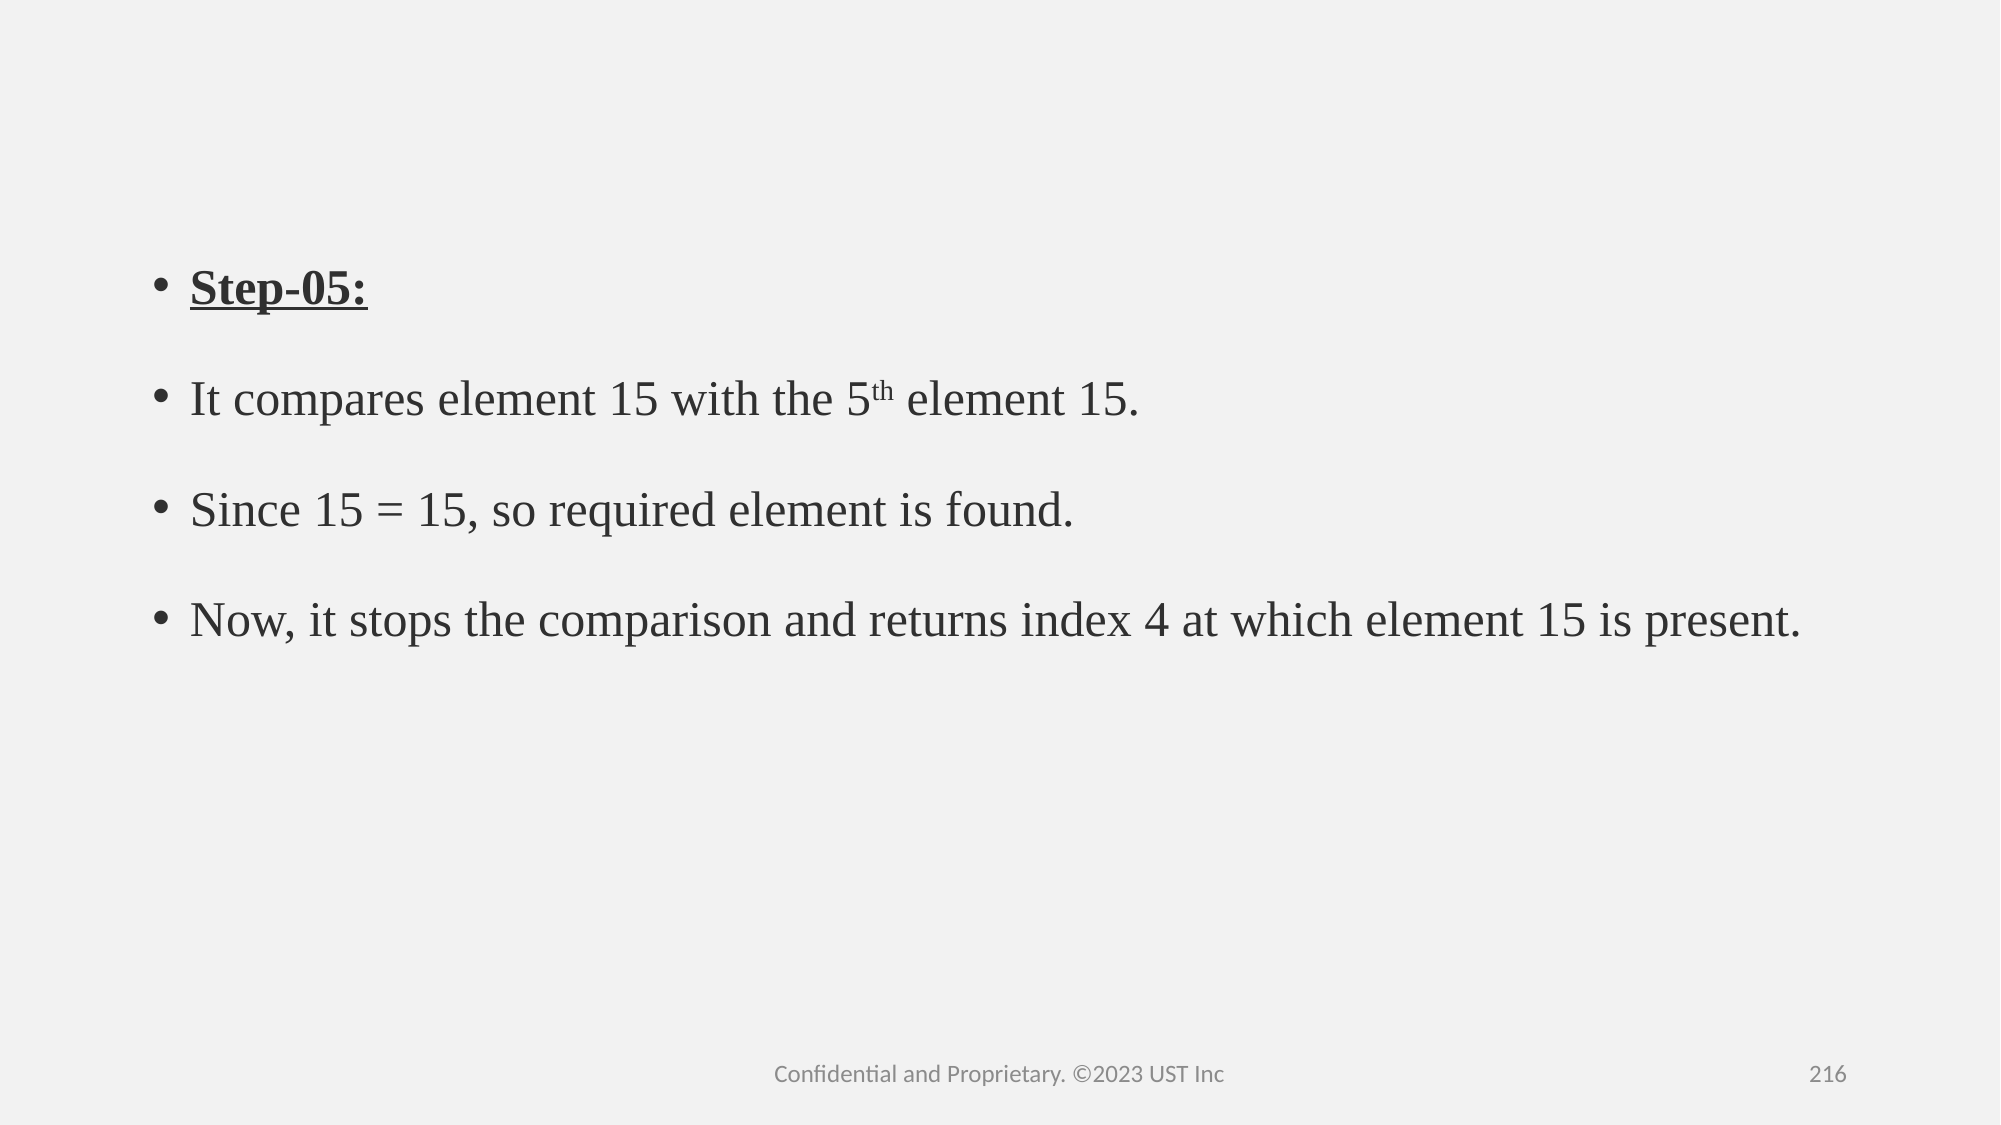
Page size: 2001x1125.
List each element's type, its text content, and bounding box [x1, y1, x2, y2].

slide_number 216 [1412, 1042, 1863, 1103]
footer Confidential and Proprietary. ©2023 UST Inc [662, 1042, 1338, 1103]
list Step-05: It compares element 15 with the 5th element 15. Since 15 = 15, so required element is found. Now, it stops the comparison and returns index 4 at which element 15 is present. [137, 216, 1863, 931]
